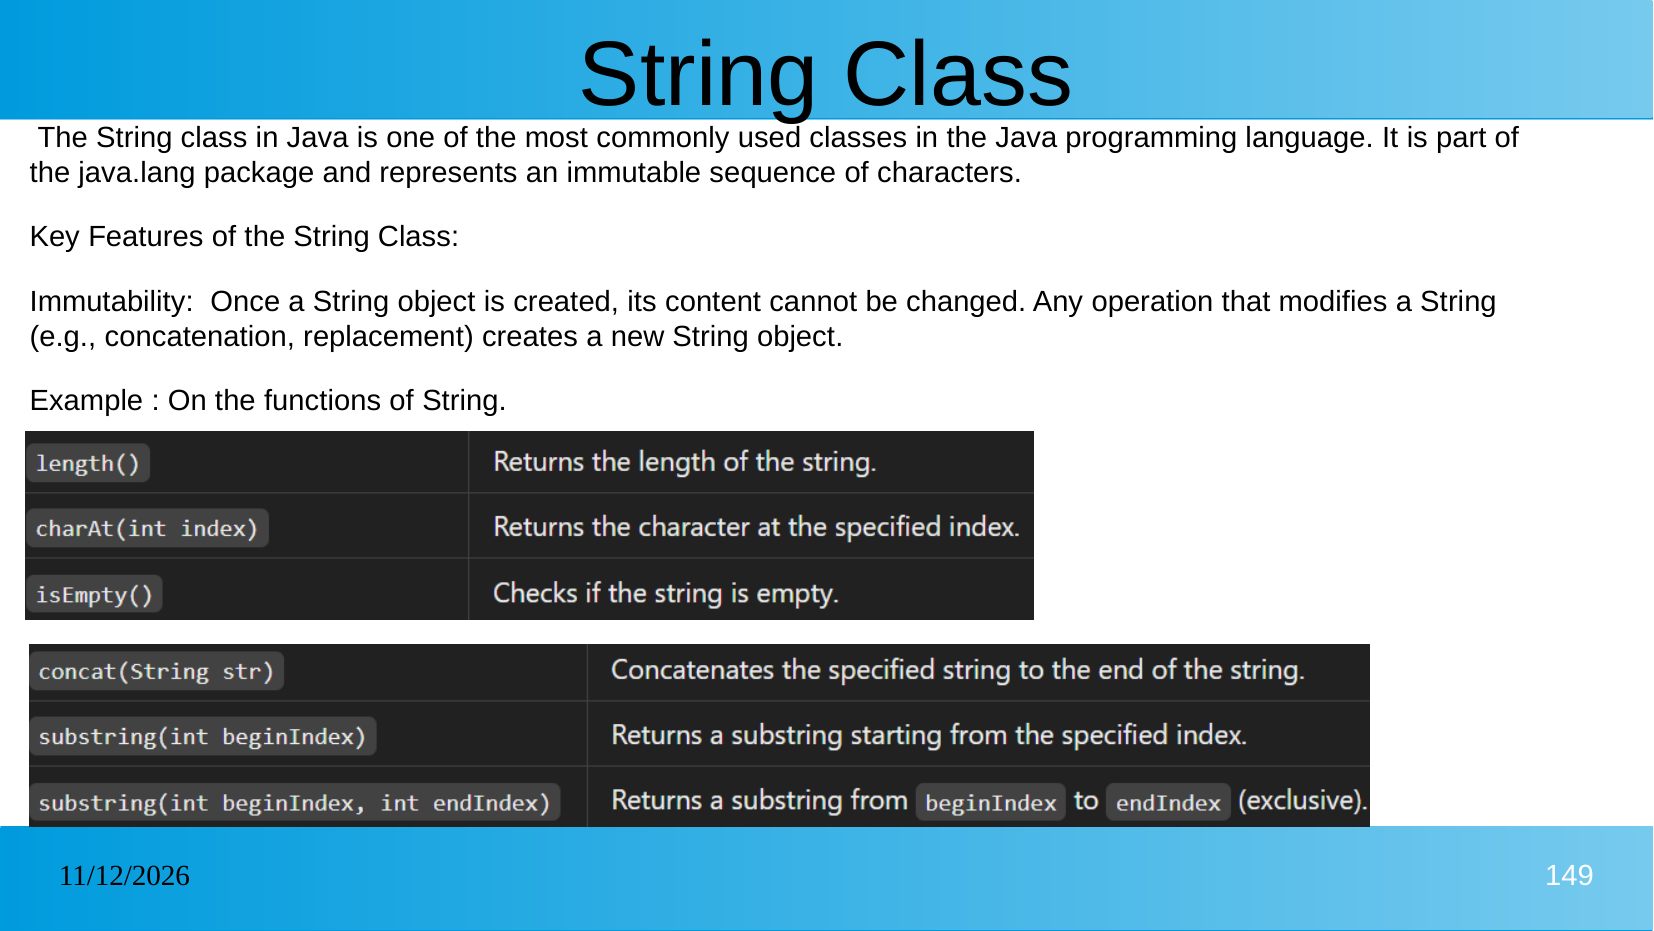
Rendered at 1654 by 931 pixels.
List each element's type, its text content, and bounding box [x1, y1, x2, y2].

title String Class [59, 29, 1594, 108]
list The String class in Java is one of the most commonly used classes in the Java programming language. It is part of the java.lang package and represents an immutable sequence of characters. Key Features of the String Class: Immutability: Once a String object is created, its content cannot be changed. Any operation that modifies a String (e.g., concatenation, replacement) creates a new String object. Example : On the functions of String. [29, 118, 1565, 841]
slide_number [59, 856, 443, 915]
picture [25, 431, 1034, 621]
slide_number 149 [1210, 856, 1594, 915]
picture [29, 644, 1370, 827]
